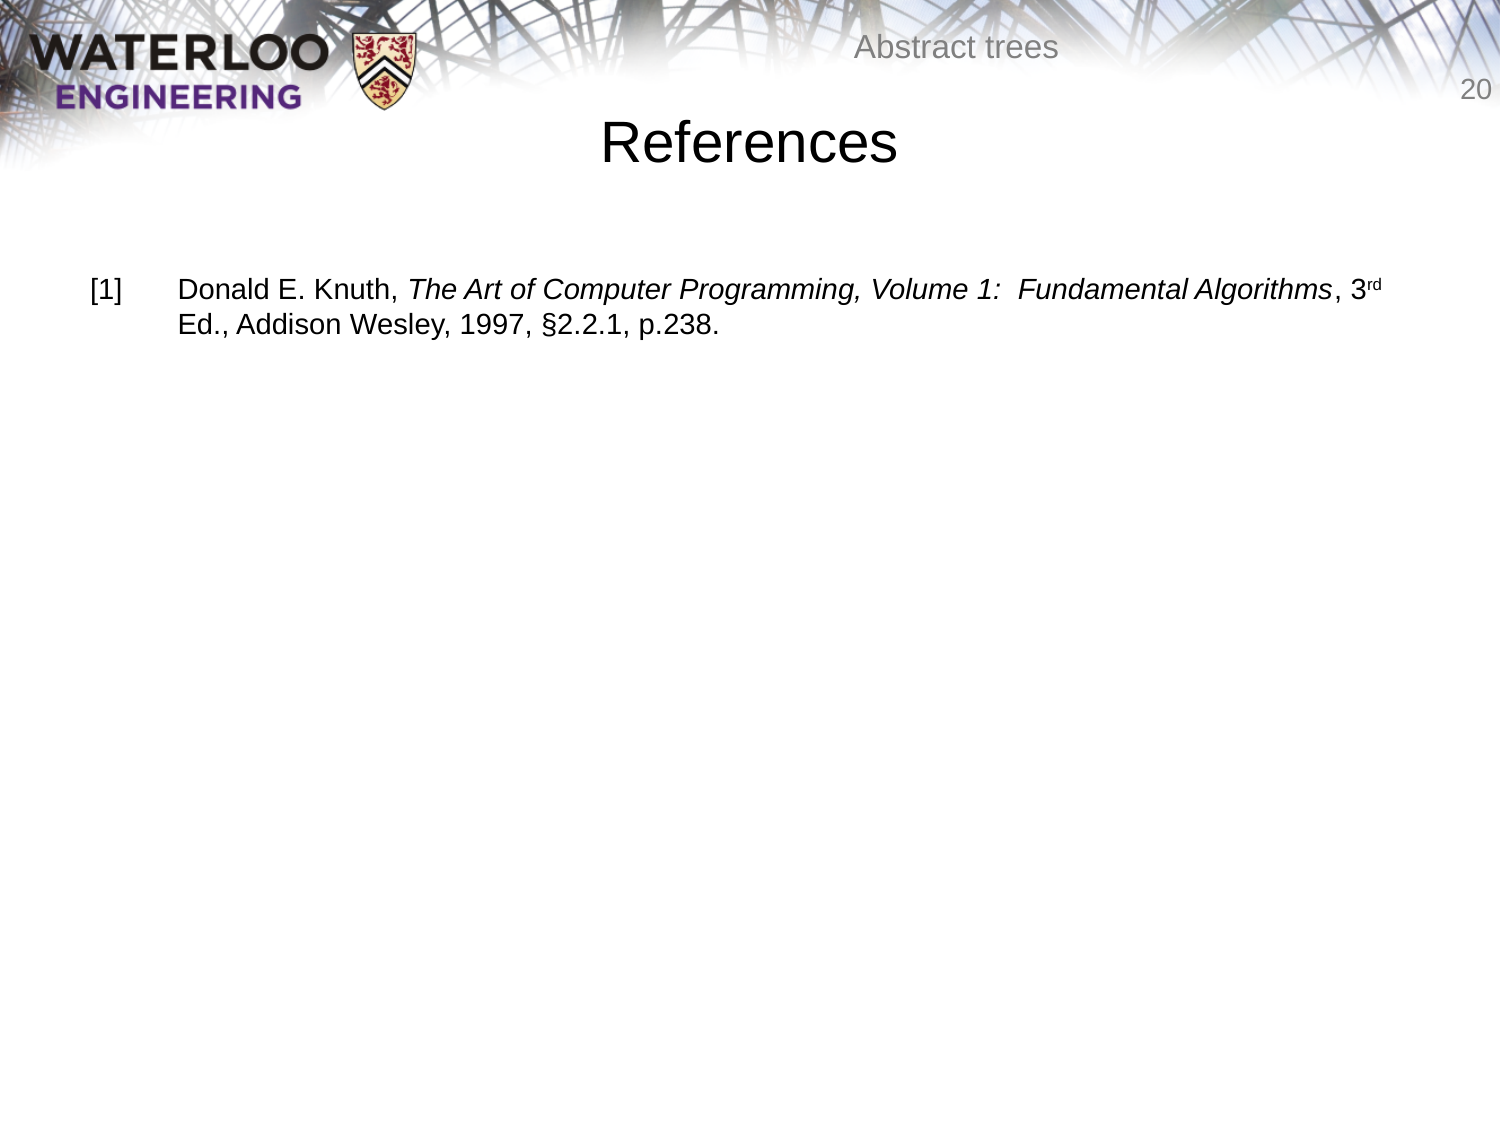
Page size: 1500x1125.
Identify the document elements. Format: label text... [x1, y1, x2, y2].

title References [74, 44, 1426, 233]
picture [0, 0, 1500, 1125]
list [1] Donald E. Knuth, The Art of Computer Programming, Volume 1: Fundamental Algorithms, 3rd Ed., Addison Wesley, 1997, §2.2.1, p.238. [74, 262, 1426, 1006]
